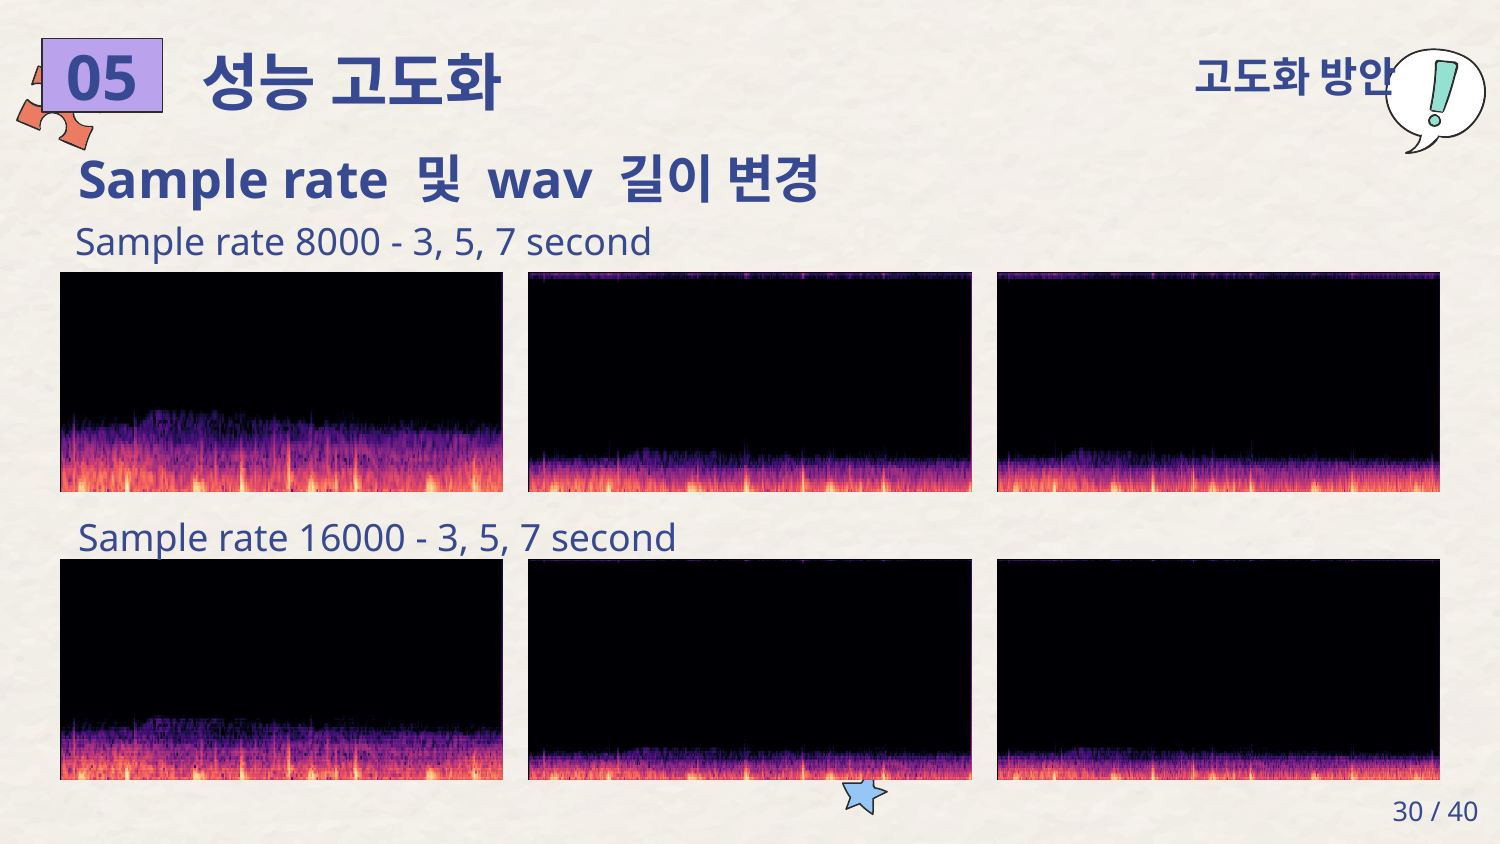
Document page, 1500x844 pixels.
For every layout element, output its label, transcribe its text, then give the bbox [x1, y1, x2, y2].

text_box 05 [42, 38, 163, 112]
slide_number ‹#› / 40 [1361, 779, 1494, 844]
text_box Sample rate 16000 - 3, 5, 7 second [63, 501, 937, 557]
text_box Sample rate 8000 - 3, 5, 7 second [60, 196, 780, 270]
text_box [59, 271, 1441, 493]
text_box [60, 559, 1440, 780]
text_box 고도화 방안 [1036, 28, 1412, 116]
text_box 성능 고도화 [186, 28, 898, 123]
text_box Sample rate 및 wav 길이 변경 [63, 131, 1358, 226]
